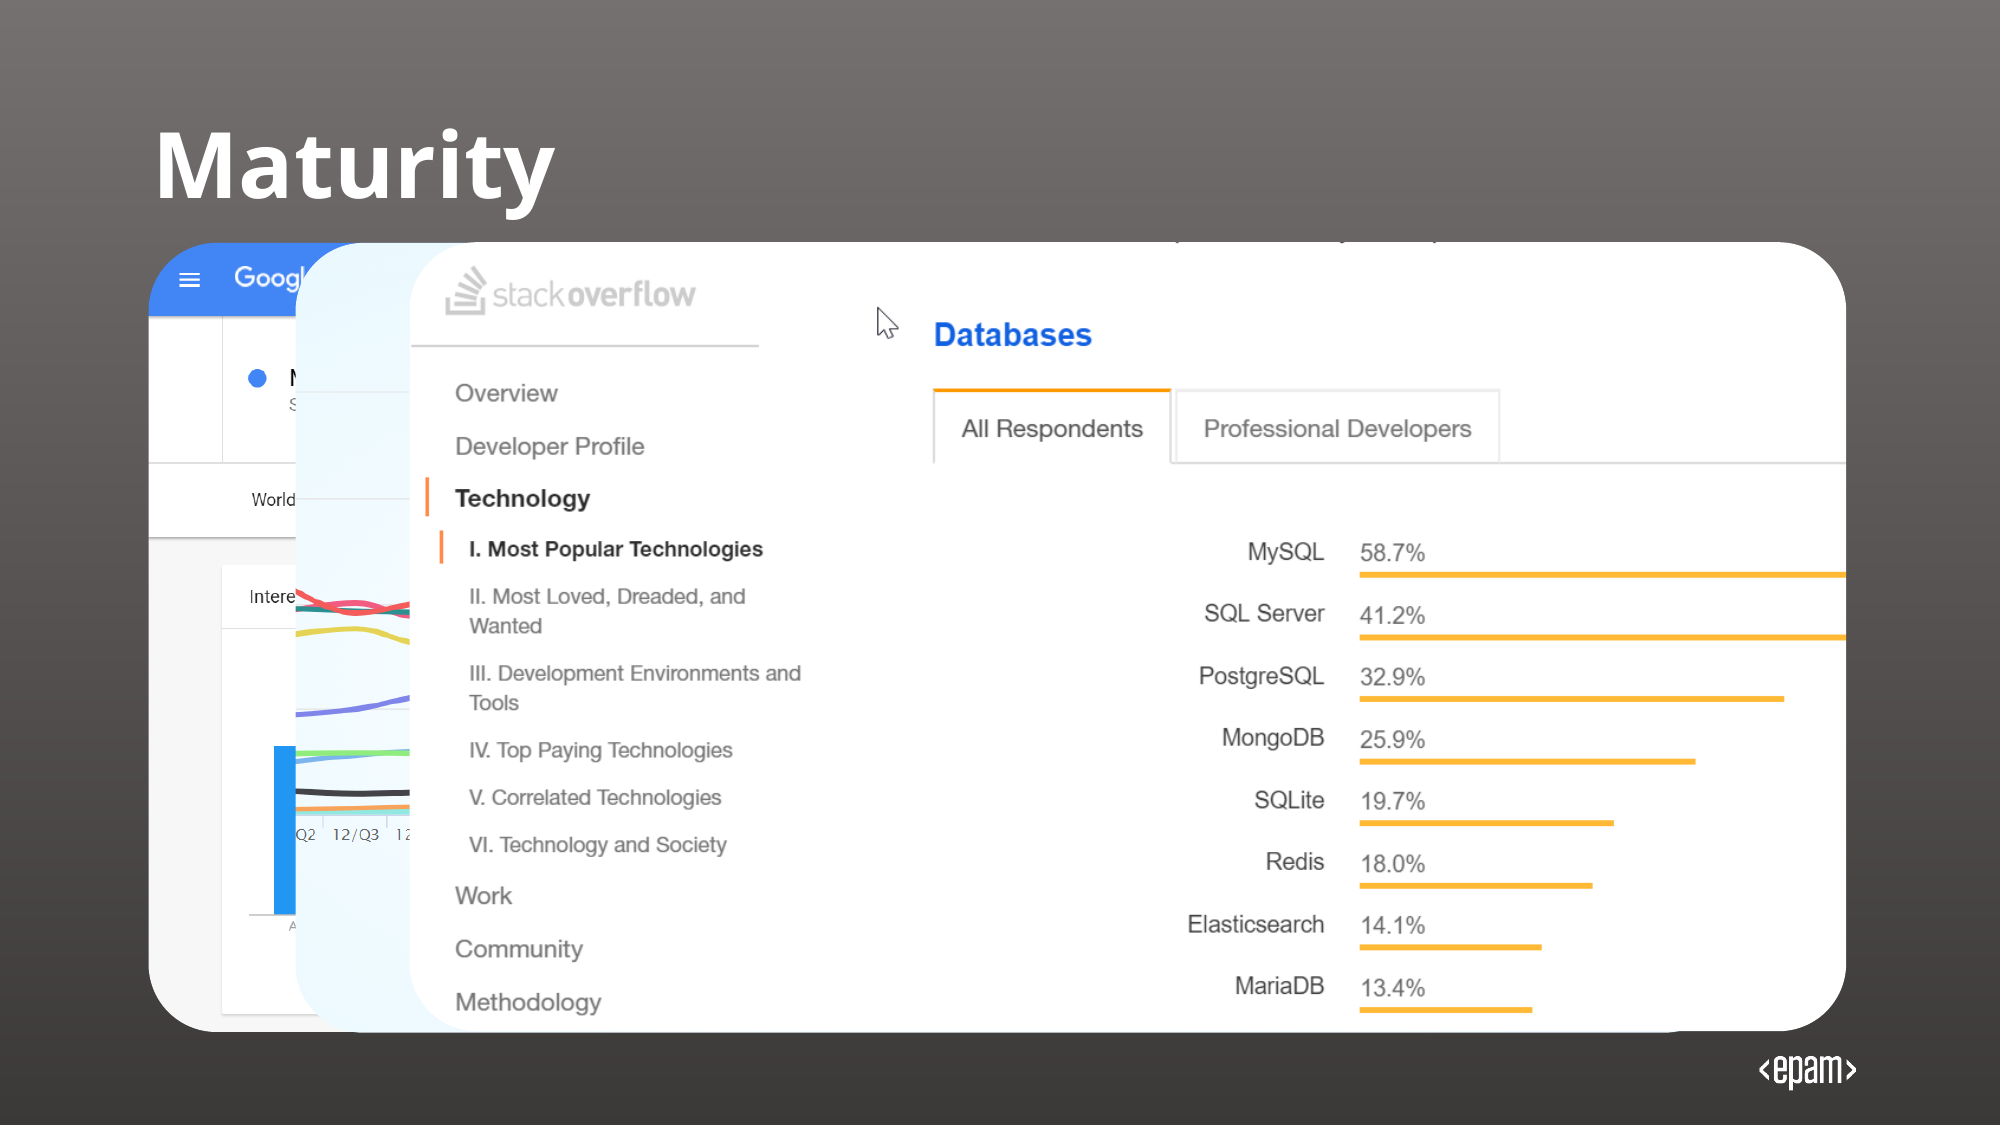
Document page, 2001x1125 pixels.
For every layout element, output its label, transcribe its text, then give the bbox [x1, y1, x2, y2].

picture [148, 242, 1847, 1033]
picture [1752, 1052, 1863, 1094]
title Maturity [137, 59, 1863, 278]
